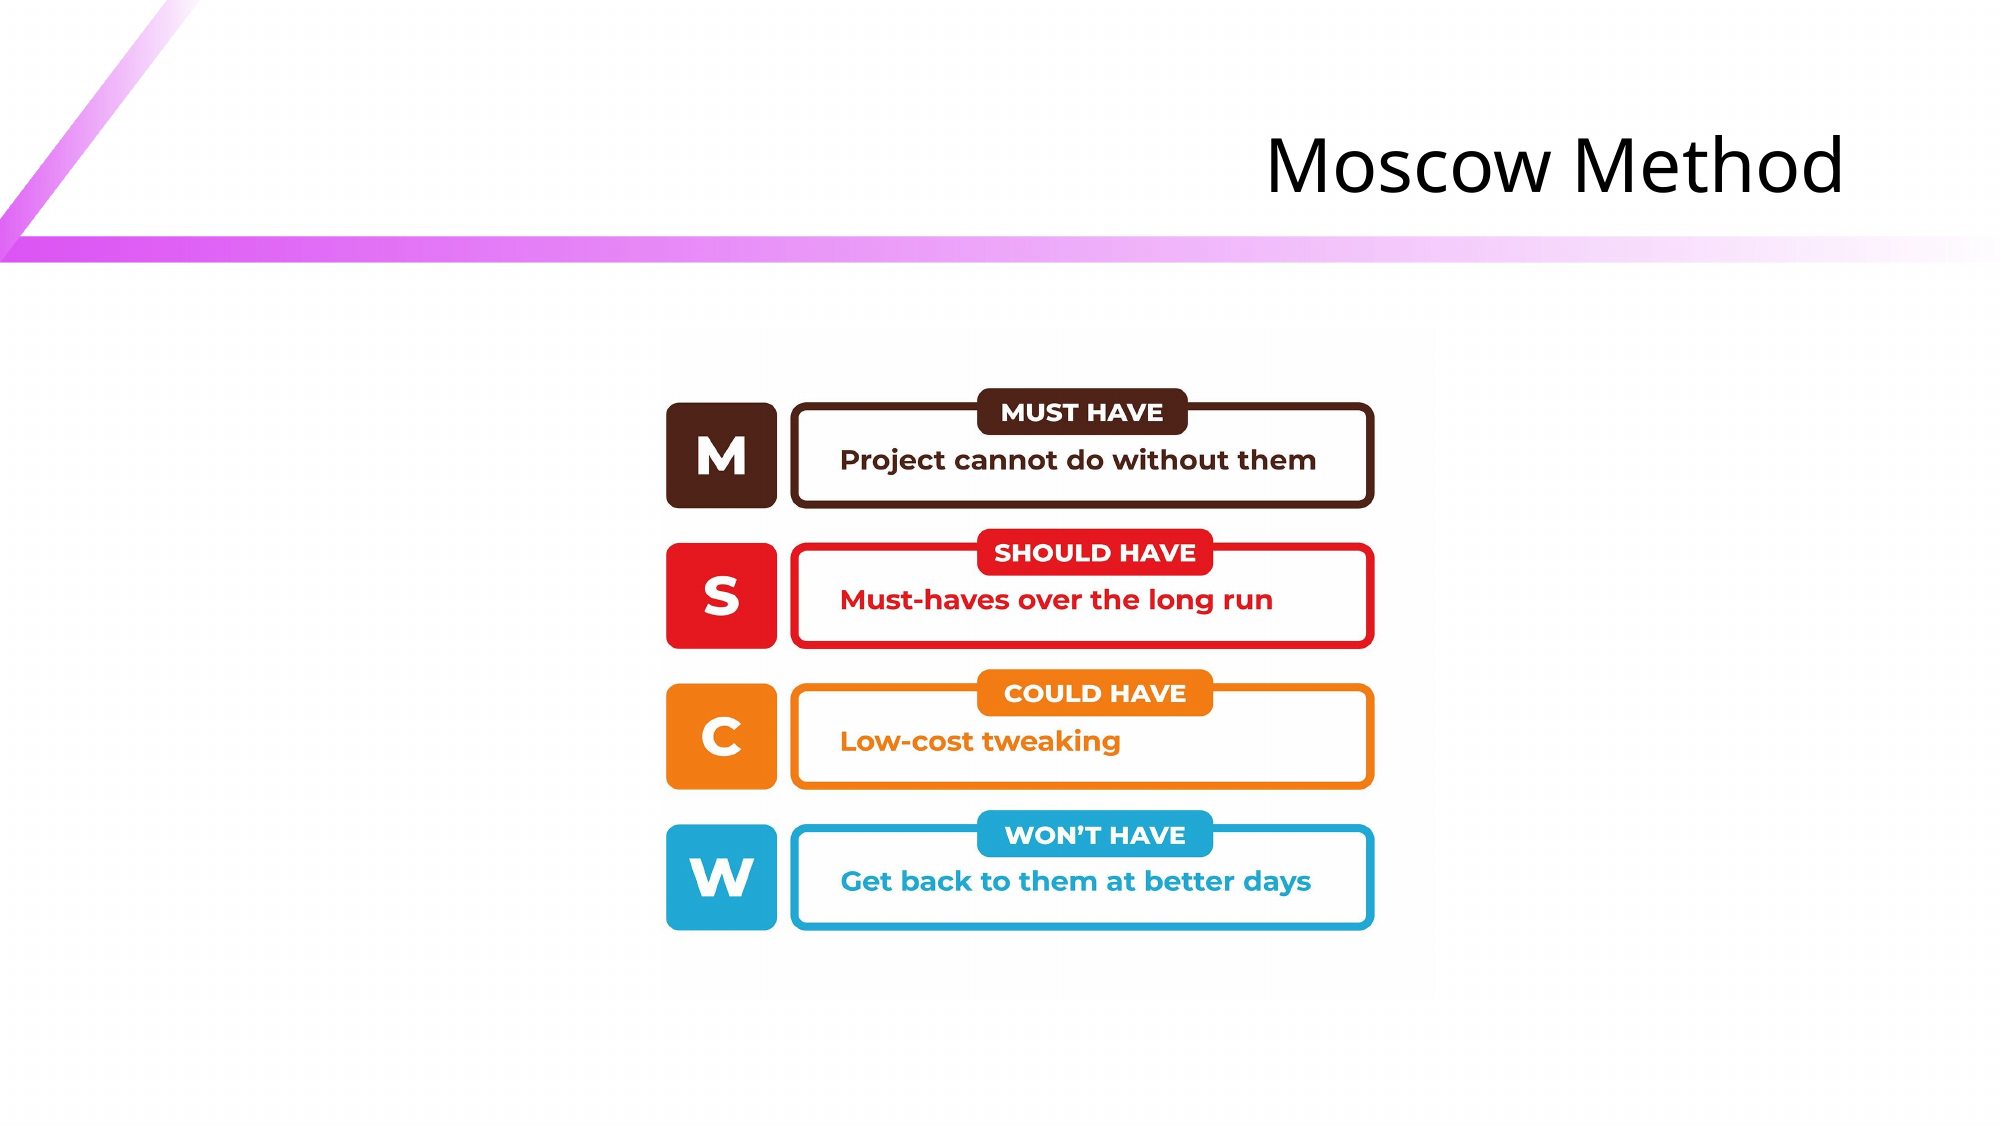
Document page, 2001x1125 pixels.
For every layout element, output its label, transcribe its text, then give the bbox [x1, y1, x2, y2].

picture [0, 0, 2000, 1125]
title Moscow Method [137, 59, 1863, 278]
